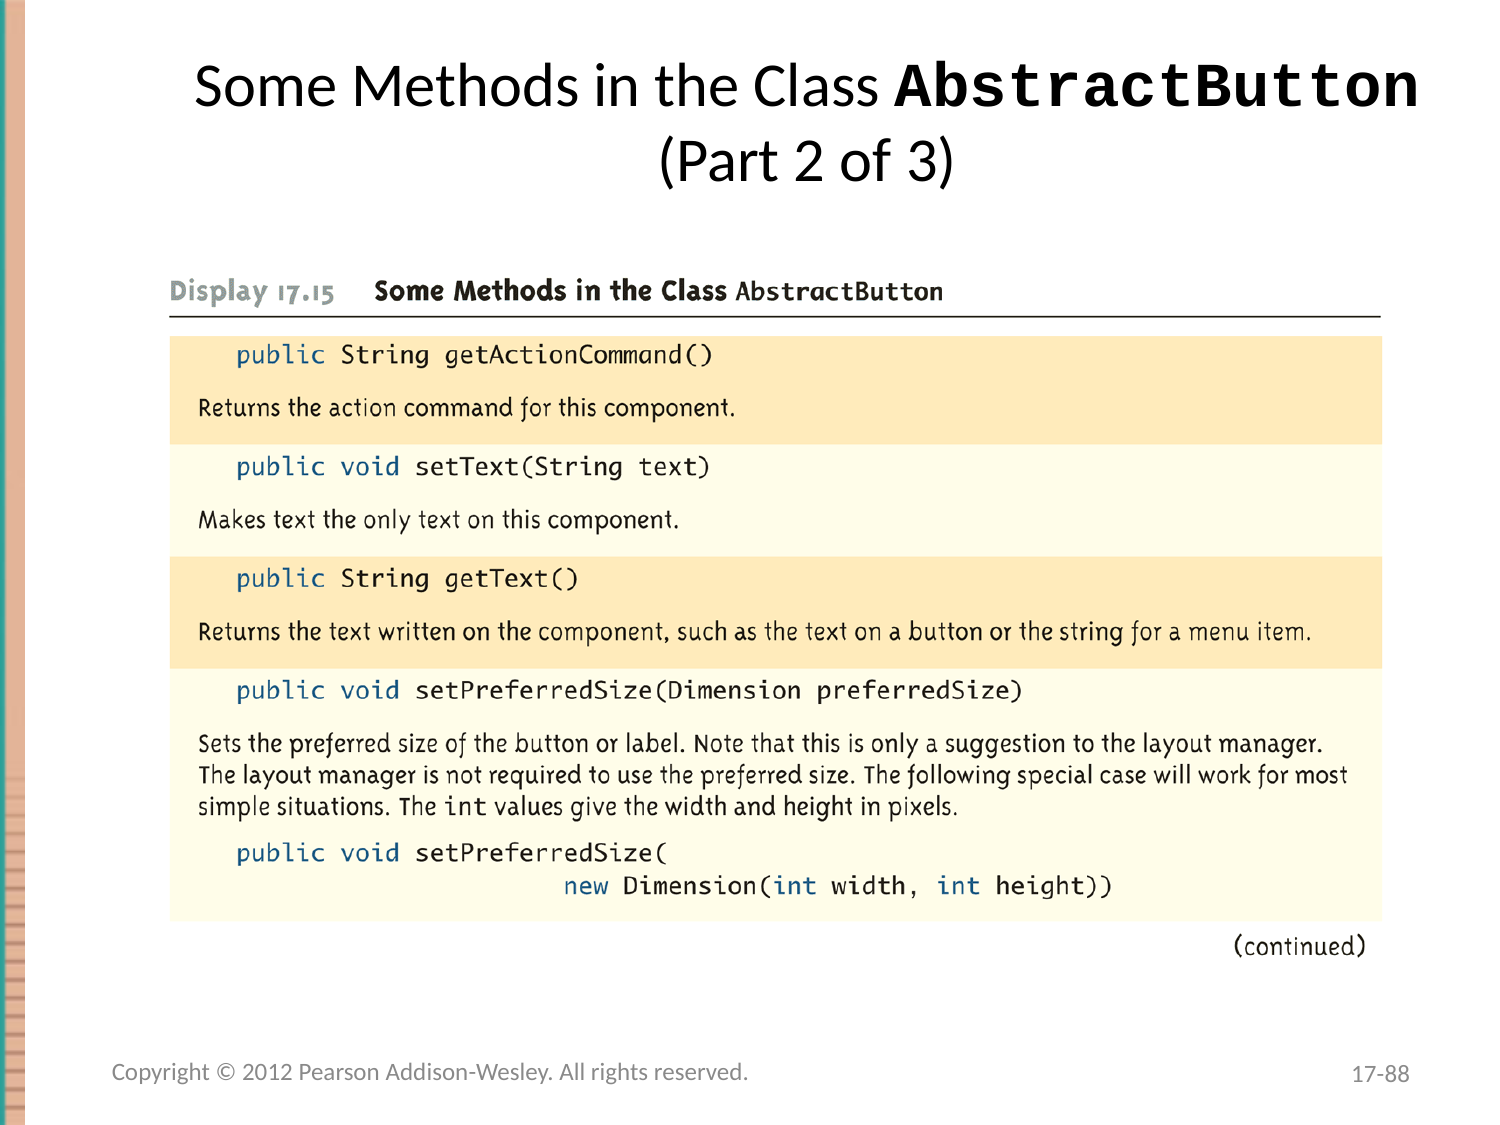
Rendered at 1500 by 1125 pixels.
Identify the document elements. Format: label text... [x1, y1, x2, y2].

slide_number 17-88 [1074, 1042, 1425, 1103]
footer Copyright © 2012 Pearson Addison-Wesley. All rights reserved. [75, 1040, 788, 1100]
picture [0, 0, 25, 1125]
picture [137, 260, 1413, 975]
title Some Methods in the Class AbstractButton (Part 2 of 3) [114, 24, 1500, 213]
